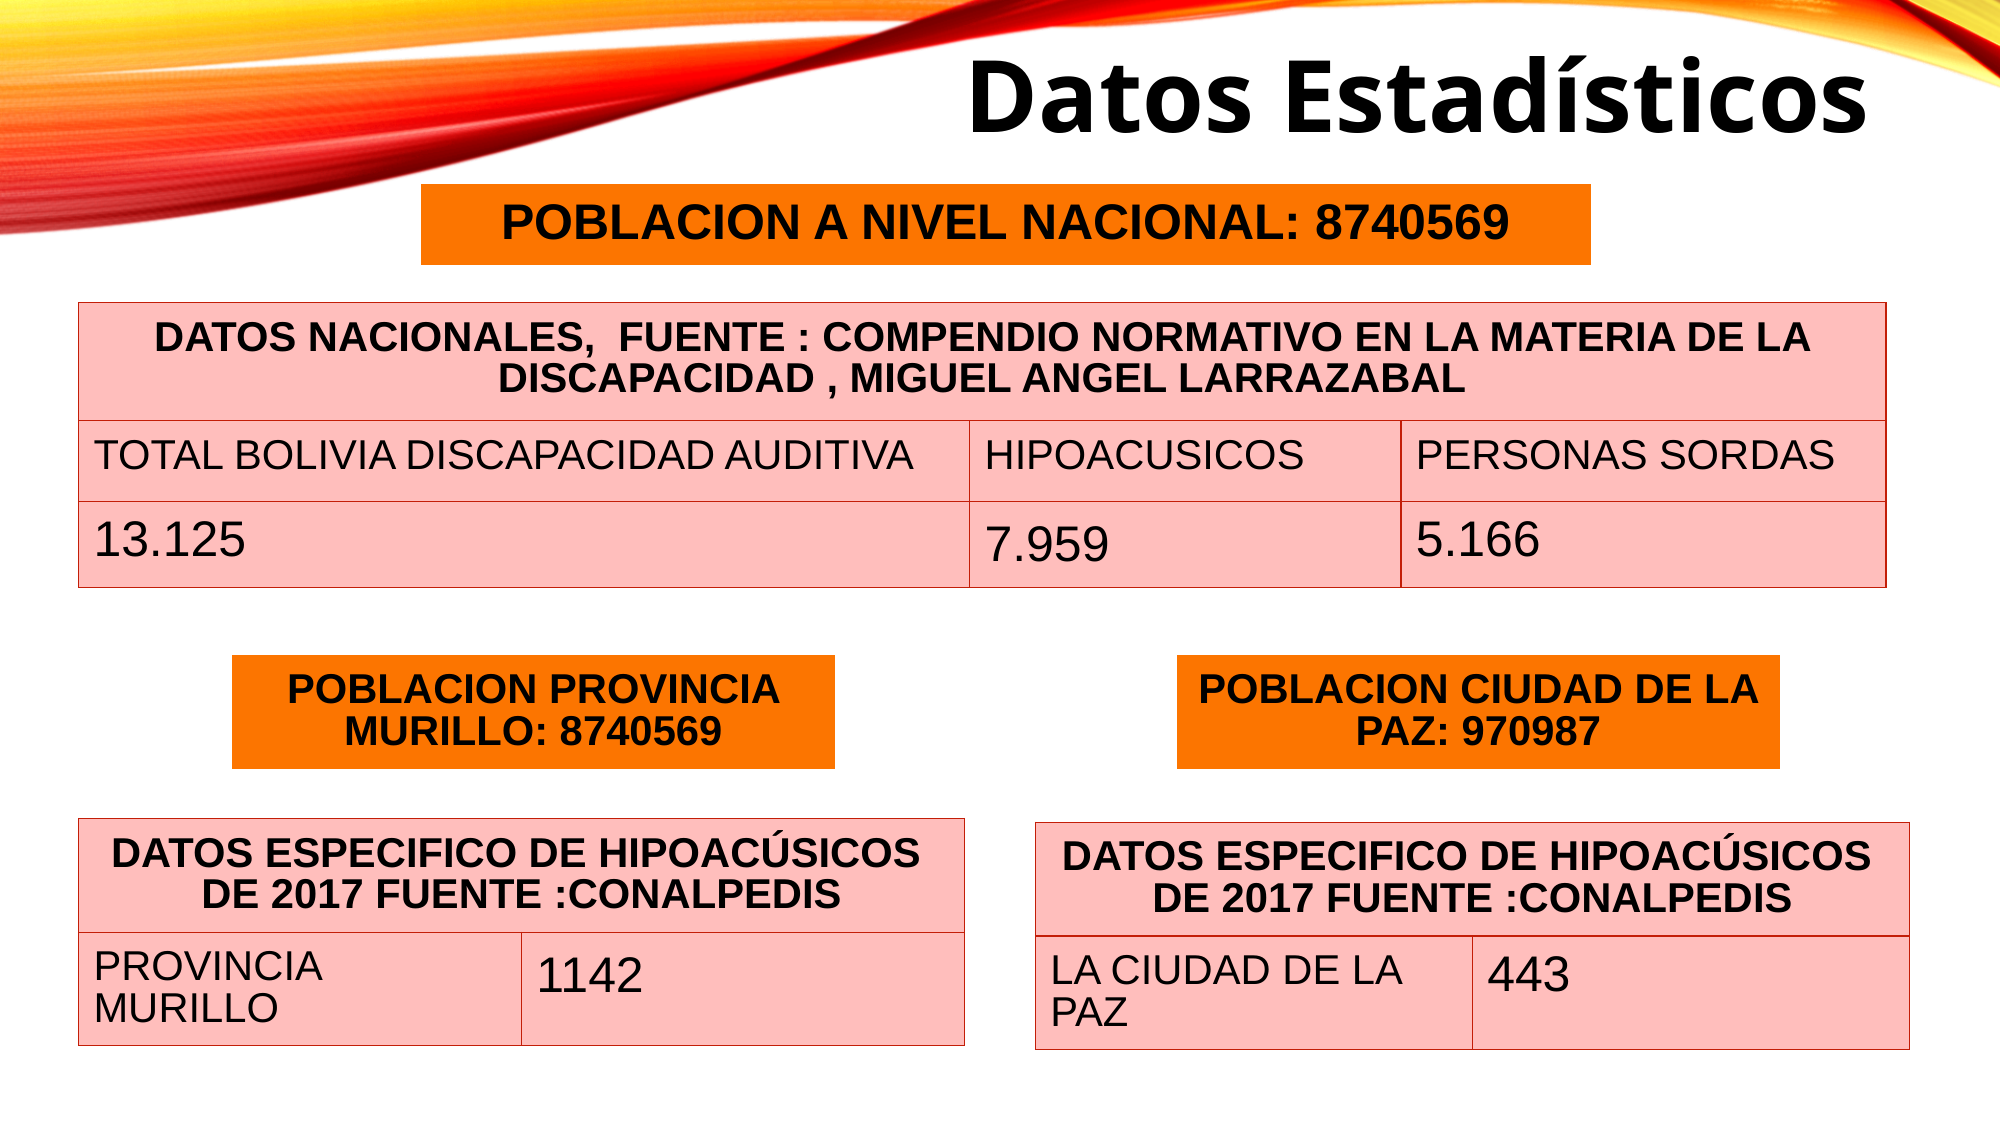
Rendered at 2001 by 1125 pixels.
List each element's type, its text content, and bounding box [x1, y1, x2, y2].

table_cell 443 [1473, 937, 1909, 1049]
table_header POBLACION CIUDAD DE LA PAZ: 970987 [1177, 655, 1780, 769]
table_header DATOS ESPECIFICO DE HIPOACÚSICOS DE 2017 FUENTE :CONALPEDIS [79, 819, 964, 932]
table_cell 5.166 [1402, 502, 1885, 587]
table_cell 1142 [522, 933, 964, 1045]
table_cell HIPOACUSICOS [970, 421, 1400, 501]
table_cell 13.125 [79, 502, 969, 587]
table_cell LA CIUDAD DE LA PAZ [1036, 937, 1472, 1049]
table_header POBLACION A NIVEL NACIONAL: 8740569 [421, 184, 1591, 265]
table_cell TOTAL BOLIVIA DISCAPACIDAD AUDITIVA [79, 421, 969, 501]
text_box Datos Estadísticos [822, 19, 1886, 181]
table_cell 7.959 [970, 502, 1400, 587]
table_cell PERSONAS SORDAS [1402, 421, 1885, 501]
table_cell PROVINCIA MURILLO [79, 933, 521, 1045]
table_header DATOS NACIONALES, FUENTE : COMPENDIO NORMATIVO EN LA MATERIA DE LA DISCAPACIDAD , MIGUEL ANGEL LARRAZABAL [79, 303, 1885, 420]
picture [0, 0, 2000, 237]
table_header POBLACION PROVINCIA MURILLO: 8740569 [232, 655, 835, 769]
table_header DATOS ESPECIFICO DE HIPOACÚSICOS DE 2017 FUENTE :CONALPEDIS [1036, 823, 1909, 935]
